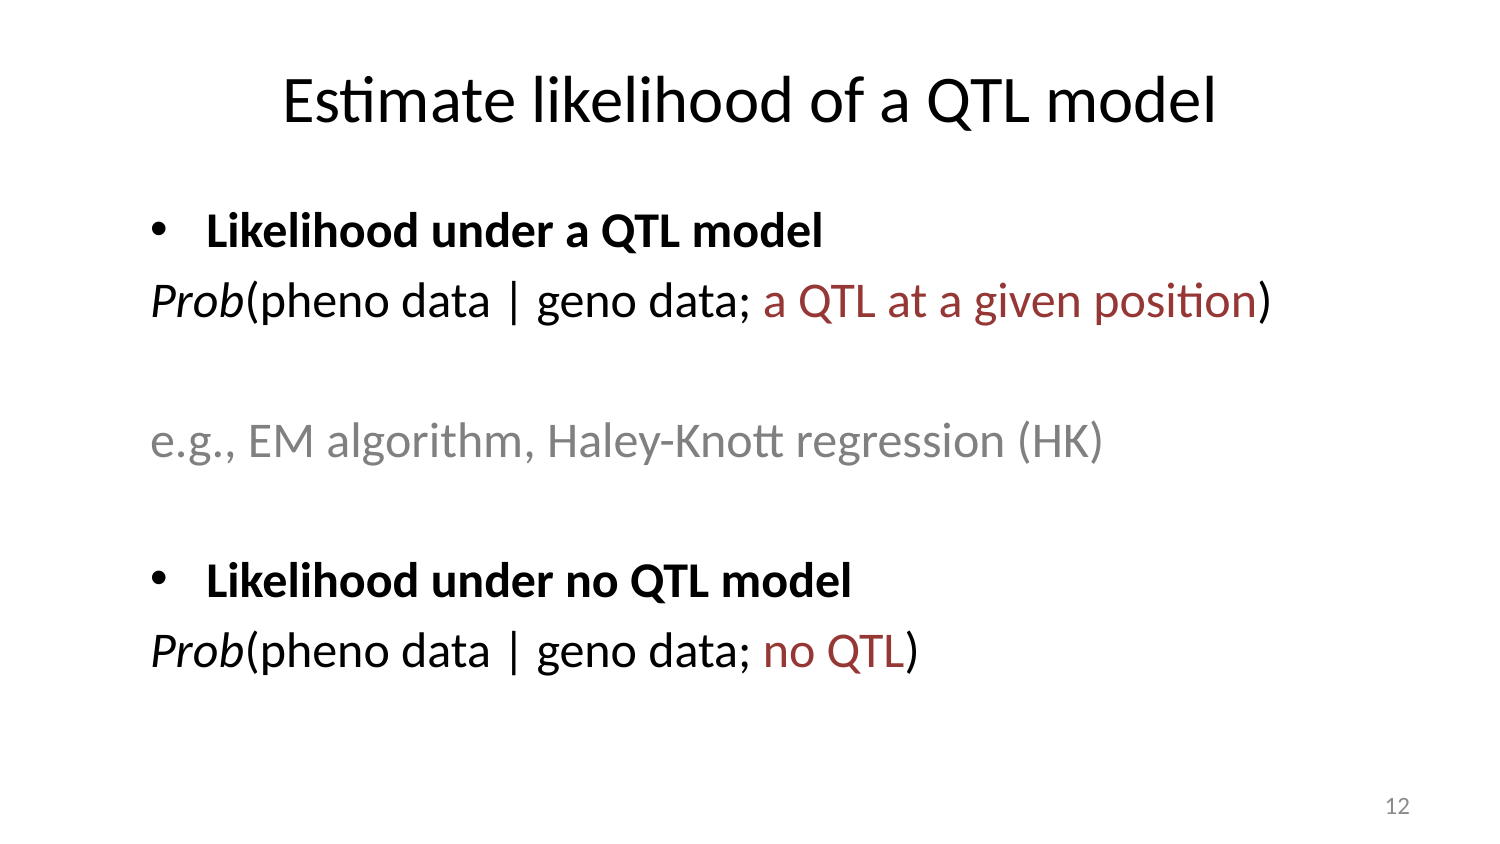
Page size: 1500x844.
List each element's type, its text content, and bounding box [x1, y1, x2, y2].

slide_number 12 [1074, 782, 1425, 827]
list Likelihood under a QTL model Prob(pheno data | geno data; a QTL at a given position) e.g., EM algorithm, Haley-Knott regression (HK) Likelihood under no QTL model Prob(pheno data | geno data; no QTL) [135, 190, 1440, 805]
title Estimate likelihood of a QTL model [75, 21, 1425, 169]
